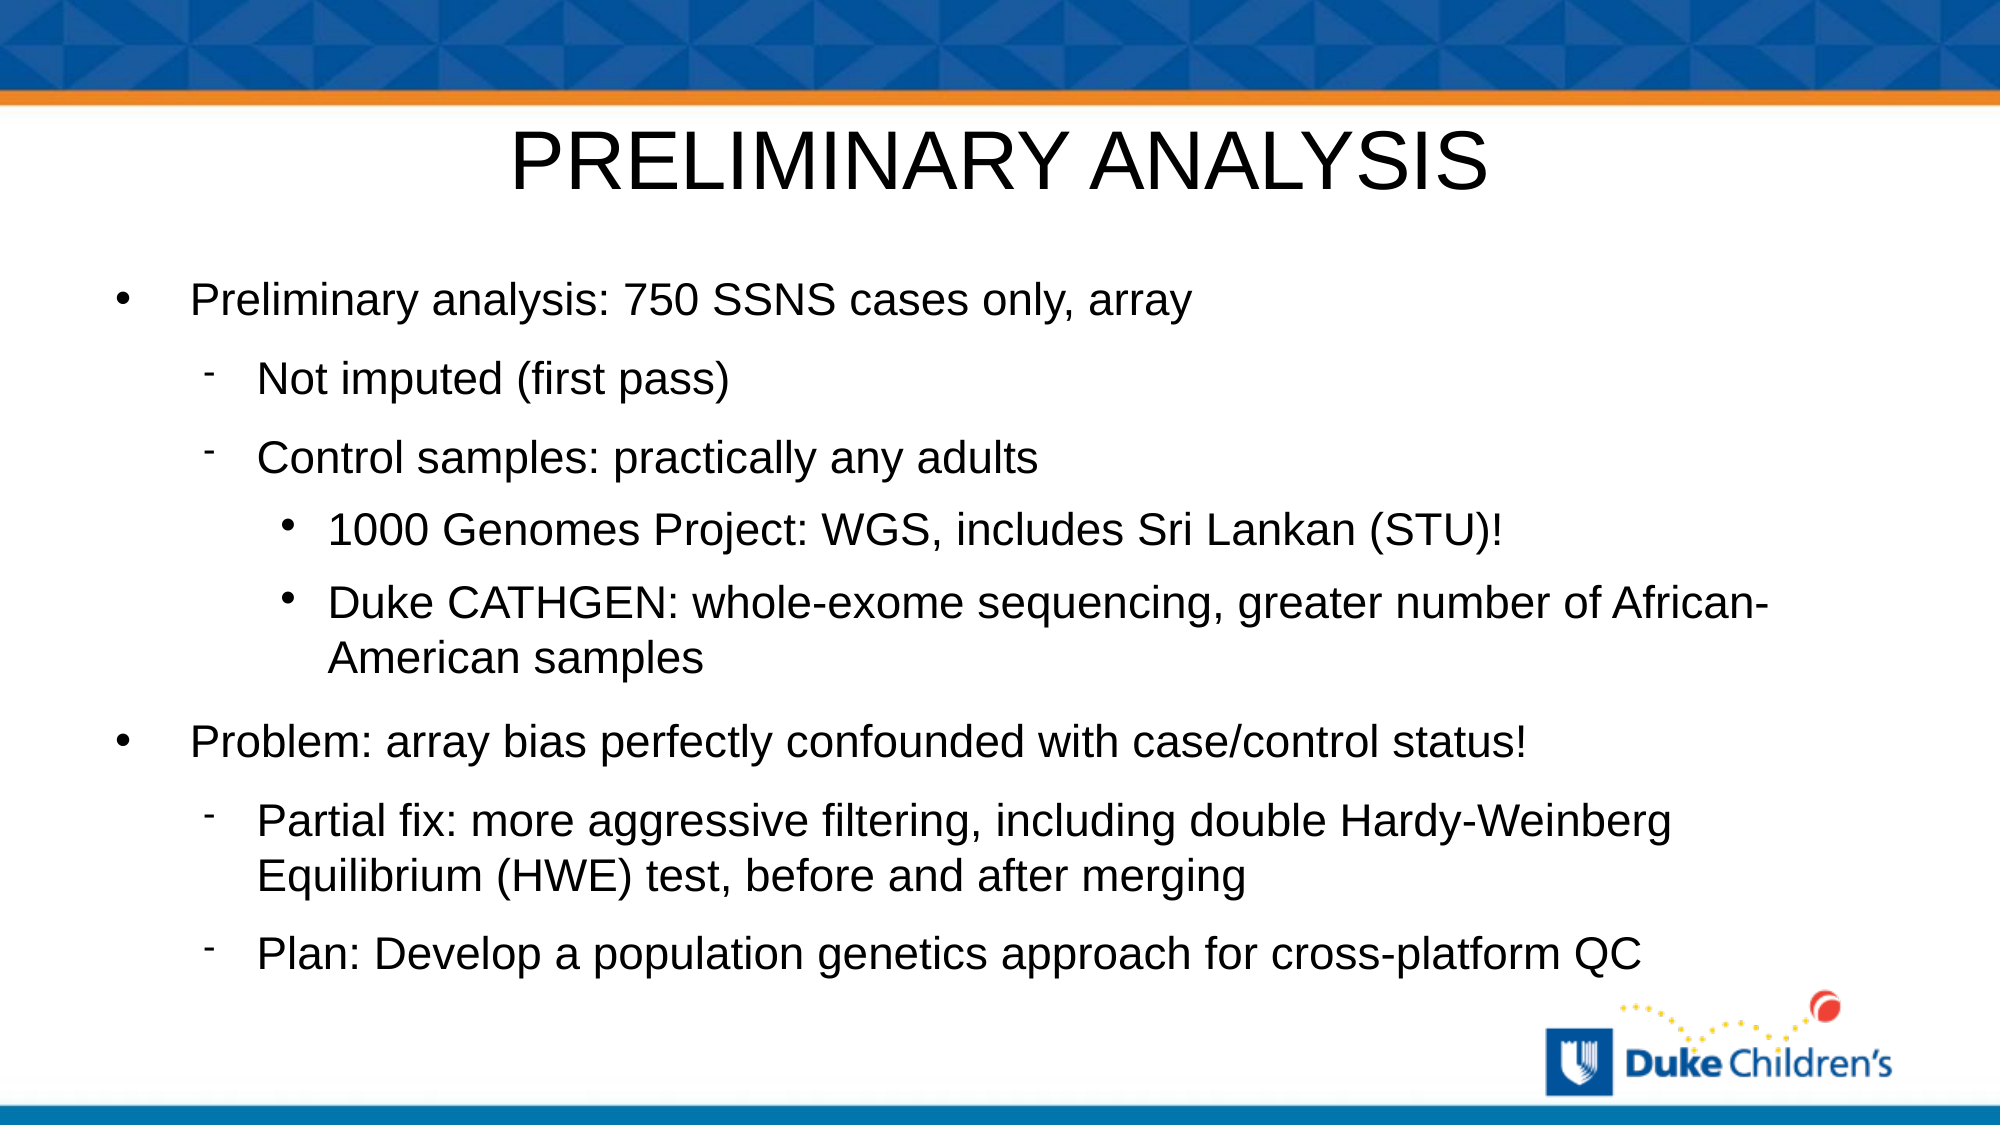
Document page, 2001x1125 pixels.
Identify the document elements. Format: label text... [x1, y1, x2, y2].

list Preliminary analysis: 750 SSNS cases only, array Not imputed (first pass) Control samples: practically any adults 1000 Genomes Project: WGS, includes Sri Lankan (STU)! Duke CATHGEN: whole-exome sequencing, greater number of African-American samples Problem: array bias perfectly confounded with case/control status! Partial fix: more aggressive filtering, including double Hardy-Weinberg Equilibrium (HWE) test, before and after merging Plan: Develop a population genetics approach for cross-platform QC [99, 262, 1900, 1005]
picture [0, 0, 2000, 1107]
title PRELIMINARY ANALYSIS [99, 62, 1900, 250]
